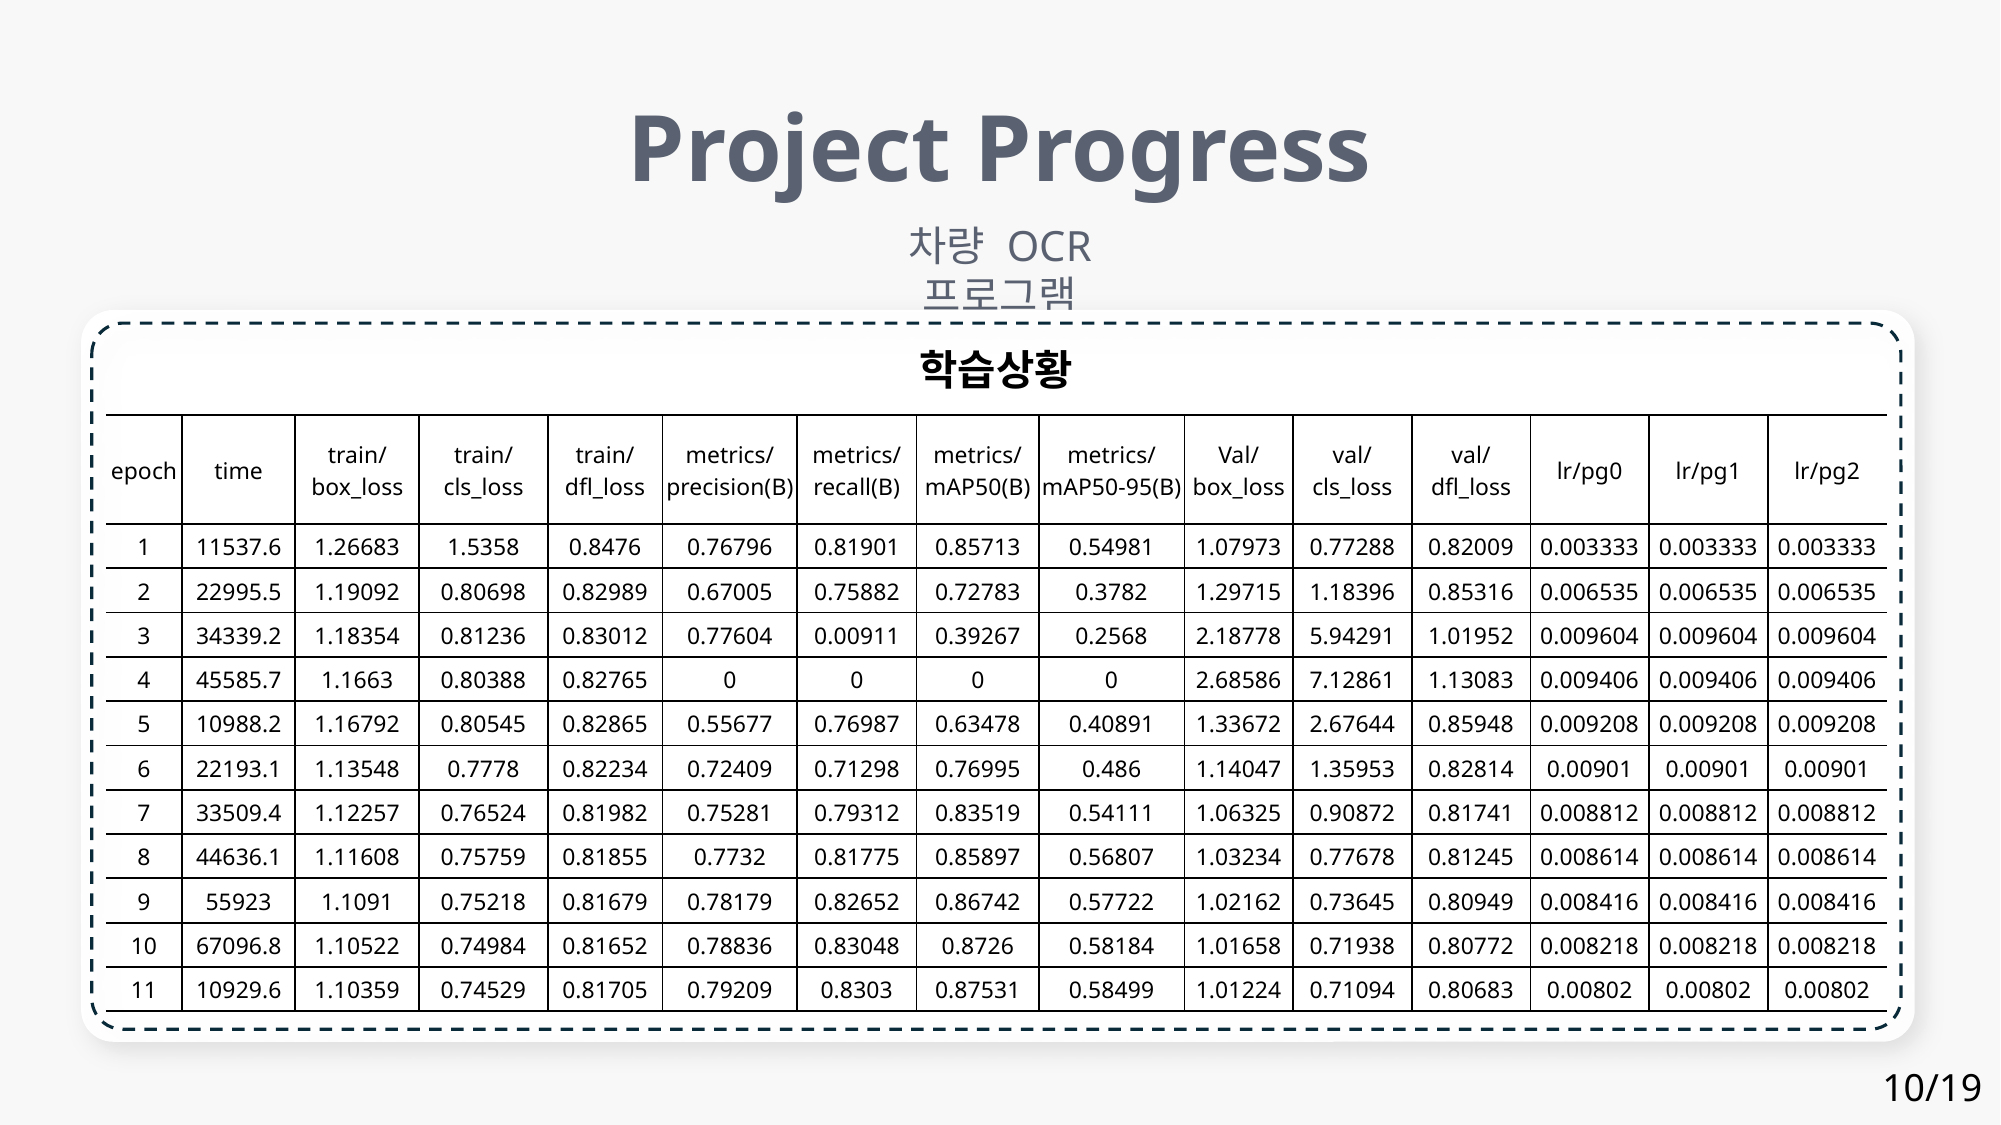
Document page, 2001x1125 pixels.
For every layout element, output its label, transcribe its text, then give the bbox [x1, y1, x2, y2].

table_cell 0.80949 [1413, 879, 1530, 922]
table_cell 0.008614 [1531, 835, 1648, 877]
table_cell 0.008614 [1769, 835, 1887, 877]
table_cell 0.55677 [663, 702, 796, 745]
table_cell 2.67644 [1294, 702, 1411, 745]
table_cell 6 [106, 746, 181, 789]
table_cell 1.13083 [1413, 658, 1530, 700]
table_cell 0.78179 [663, 879, 796, 922]
table_cell 0.83048 [798, 924, 916, 966]
table_cell 1.01224 [1185, 968, 1292, 1010]
table_cell 0.54981 [1040, 525, 1184, 567]
table_cell 44636.1 [183, 835, 294, 877]
table_cell 0 [798, 658, 916, 700]
table_cell 0.81652 [549, 924, 662, 966]
table_header time [183, 416, 294, 523]
table_cell 0 [663, 658, 796, 700]
table_cell 0.80772 [1413, 924, 1530, 966]
table_cell 1.16792 [296, 702, 418, 745]
text_box [79, 308, 1917, 1044]
table_cell 10 [106, 924, 181, 966]
table_cell 0.74984 [420, 924, 547, 966]
table_cell 2.68586 [1185, 658, 1292, 700]
table_cell 0.71298 [798, 746, 916, 789]
table_cell 0.006535 [1531, 569, 1648, 612]
table_header epoch [106, 416, 181, 523]
table_cell 0.009604 [1769, 613, 1887, 656]
text_box 차량 OCR 프로그램 [823, 212, 1177, 308]
table_cell 0.76524 [420, 791, 547, 833]
table_cell 0.81775 [798, 835, 916, 877]
table_cell 0.003333 [1650, 525, 1767, 567]
table_cell 1.1663 [296, 658, 418, 700]
table_cell 0.81901 [798, 525, 916, 567]
table_cell 1.01952 [1413, 613, 1530, 656]
table_cell 0.82009 [1413, 525, 1530, 567]
table_header lr/pg2 [1769, 416, 1887, 523]
table_header metrics/ mAP50(B) [917, 416, 1038, 523]
table_cell 67096.8 [183, 924, 294, 966]
table_cell 0.76995 [917, 746, 1038, 789]
table_cell 0.2568 [1040, 613, 1184, 656]
table_cell 0.00802 [1650, 968, 1767, 1010]
table_cell 0 [1040, 658, 1184, 700]
table_cell 8 [106, 835, 181, 877]
table_cell 0.80698 [420, 569, 547, 612]
table_cell 11537.6 [183, 525, 294, 567]
table_cell 0.008218 [123, 355, 1907, 1036]
table_header metrics/ precision(B) [663, 416, 796, 523]
table_cell 0.58499 [1040, 968, 1184, 1010]
table_cell 34339.2 [183, 613, 294, 656]
table_cell 0.81855 [549, 835, 662, 877]
table_cell 7.12861 [1294, 658, 1411, 700]
table_cell 0.009208 [1769, 702, 1887, 745]
table_cell 0.85948 [1413, 702, 1530, 745]
table_cell 1.19092 [296, 569, 418, 612]
table_cell 0.00901 [1650, 746, 1767, 789]
table_cell 5.94291 [1294, 613, 1411, 656]
table_cell 0.82865 [549, 702, 662, 745]
table_cell 0.71938 [1294, 924, 1411, 966]
table_cell 0.008416 [1531, 879, 1648, 922]
table_cell 0.58184 [1040, 924, 1184, 966]
table_cell 0.85713 [917, 525, 1038, 567]
table_cell 0.009604 [1650, 613, 1767, 656]
table_cell 0.87531 [917, 968, 1038, 1010]
table_cell 0.81236 [420, 613, 547, 656]
table_cell 0.80683 [1413, 968, 1530, 1010]
table_cell 0.006535 [1650, 569, 1767, 612]
table_cell 1.5358 [420, 525, 547, 567]
table_cell 0.76987 [798, 702, 916, 745]
table_cell 0.39267 [917, 613, 1038, 656]
table_cell 2 [106, 569, 181, 612]
table_cell 1.35953 [1294, 746, 1411, 789]
table_cell 0.006535 [1769, 569, 1887, 612]
table_cell 0.72409 [663, 746, 796, 789]
table_cell 0.008218 [1650, 924, 1767, 966]
table_cell 0.008812 [1769, 791, 1887, 833]
table_cell 4 [106, 658, 181, 700]
table_cell 2.18778 [1185, 613, 1292, 656]
table_cell 0.72783 [917, 569, 1038, 612]
table_cell 1.07973 [1185, 525, 1292, 567]
table_cell 0.78836 [663, 924, 796, 966]
table_cell 1.03234 [1185, 835, 1292, 877]
table_cell 0.81679 [549, 879, 662, 922]
table_cell 0.82765 [549, 658, 662, 700]
table_cell 0.40891 [1040, 702, 1184, 745]
table_cell 0.008218 [1531, 924, 1648, 966]
table_cell 0.83519 [917, 791, 1038, 833]
table_cell 0 [917, 658, 1038, 700]
table_cell 1.12257 [296, 791, 418, 833]
table_cell 1.29715 [1185, 569, 1292, 612]
table_cell 0.009208 [1531, 702, 1648, 745]
table_cell 0.009604 [1531, 613, 1648, 656]
table_cell 0.77288 [1294, 525, 1411, 567]
table_cell 0.008416 [1650, 879, 1767, 922]
table_cell 0.003333 [1769, 525, 1887, 567]
text_box [90, 321, 1903, 1031]
table_cell 1.26683 [296, 525, 418, 567]
table_cell 0.74529 [420, 968, 547, 1010]
table_cell 45585.7 [183, 658, 294, 700]
table_cell 1.11608 [296, 835, 418, 877]
table_cell 0.8476 [549, 525, 662, 567]
table_cell 10929.6 [183, 968, 294, 1010]
table_cell 0.85897 [917, 835, 1038, 877]
table_cell 55923 [183, 879, 294, 922]
table_header train/ dfl_loss [549, 416, 662, 523]
table_cell 0.75882 [798, 569, 916, 612]
table_cell 0.486 [1040, 746, 1184, 789]
table_cell 0.83012 [549, 613, 662, 656]
table_cell 0.82234 [549, 746, 662, 789]
table_cell 7 [106, 791, 181, 833]
table_header train/ cls_loss [420, 416, 547, 523]
table_cell 1.01658 [1185, 924, 1292, 966]
table_cell 10988.2 [183, 702, 294, 745]
table_cell 0.76796 [663, 525, 796, 567]
table_cell 0.75281 [663, 791, 796, 833]
table_cell 0.79312 [798, 791, 916, 833]
table_cell 0.00901 [1531, 746, 1648, 789]
table_cell 0.009406 [1531, 658, 1648, 700]
table_cell 0.00802 [1769, 968, 1887, 1010]
table_cell 22995.5 [183, 569, 294, 612]
table_header val/ dfl_loss [1413, 416, 1530, 523]
table_cell 0.80388 [420, 658, 547, 700]
table_cell 1.10359 [296, 968, 418, 1010]
table_cell 0.00901 [1769, 746, 1887, 789]
table_cell 0.00911 [798, 613, 916, 656]
table_cell 0.90872 [1294, 791, 1411, 833]
table_cell 9 [106, 879, 181, 922]
table_cell 0.73645 [1294, 879, 1411, 922]
table_cell 0.63478 [917, 702, 1038, 745]
table_cell 0.82814 [1413, 746, 1530, 789]
table_cell 0.81982 [549, 791, 662, 833]
table_cell 1.1091 [296, 879, 418, 922]
table_header metrics/ mAP50-95(B) [1040, 416, 1184, 523]
table_cell 0.009406 [1769, 658, 1887, 700]
table_cell 0.009208 [1650, 702, 1767, 745]
table_cell 0.003333 [1531, 525, 1648, 567]
table_cell 22193.1 [183, 746, 294, 789]
table_cell 0.75759 [420, 835, 547, 877]
table_cell 1.18354 [296, 613, 418, 656]
table_cell 1.10522 [296, 924, 418, 966]
table_cell 0.008416 [1769, 879, 1887, 922]
table_cell 0.008614 [1650, 835, 1767, 877]
table_header train/ box_loss [296, 416, 418, 523]
table_cell 1 [106, 525, 181, 567]
table_cell 0.81741 [1413, 791, 1530, 833]
table_cell 0.80545 [420, 702, 547, 745]
table_cell 1.02162 [1185, 879, 1292, 922]
table_cell 0.82652 [798, 879, 916, 922]
table_cell 0.8726 [917, 924, 1038, 966]
table_header lr/pg0 [1531, 416, 1648, 523]
table_cell 0.77678 [1294, 835, 1411, 877]
table_cell 5 [106, 702, 181, 745]
table_cell 1.06325 [1185, 791, 1292, 833]
table_cell 0.82989 [549, 569, 662, 612]
table_cell 0.71094 [1294, 968, 1411, 1010]
table_cell 3 [106, 613, 181, 656]
table_header Val/ box_loss [1185, 416, 1292, 523]
table_cell 0.81705 [549, 968, 662, 1010]
table_cell 0.75218 [420, 879, 547, 922]
table_cell 0.57722 [1040, 879, 1184, 922]
table_header metrics/ recall(B) [798, 416, 916, 523]
table_header val/ cls_loss [1294, 416, 1411, 523]
table_cell 1.14047 [1185, 746, 1292, 789]
table_cell 0.008812 [1650, 791, 1767, 833]
table_cell 0.3782 [1040, 569, 1184, 612]
table_cell 0.79209 [663, 968, 796, 1010]
table_cell 33509.4 [183, 791, 294, 833]
table_cell 0.54111 [1040, 791, 1184, 833]
table_cell 0.67005 [663, 569, 796, 612]
table_cell 0.56807 [1040, 835, 1184, 877]
table_cell 1.13548 [296, 746, 418, 789]
text_box 10/19 [1864, 1057, 2000, 1117]
table_cell 1.33672 [1185, 702, 1292, 745]
table_cell 0.008812 [1531, 791, 1648, 833]
table_cell 0.81245 [1413, 835, 1530, 877]
table_cell 0.008218 [1769, 924, 1887, 966]
table_cell 11 [106, 968, 181, 1010]
table_header lr/pg1 [1650, 416, 1767, 523]
table_cell 1.18396 [1294, 569, 1411, 612]
table_cell 0.8303 [798, 968, 916, 1010]
table_cell 0.85316 [1413, 569, 1530, 612]
table_cell 0.00802 [1531, 968, 1648, 1010]
table_cell 0.7778 [420, 746, 547, 789]
table_cell 0.86742 [917, 879, 1038, 922]
table_cell 0.7732 [663, 835, 796, 877]
table_cell 0.77604 [663, 613, 796, 656]
table_cell 0.009406 [1650, 658, 1767, 700]
text_box Project Progress [449, 82, 1551, 208]
